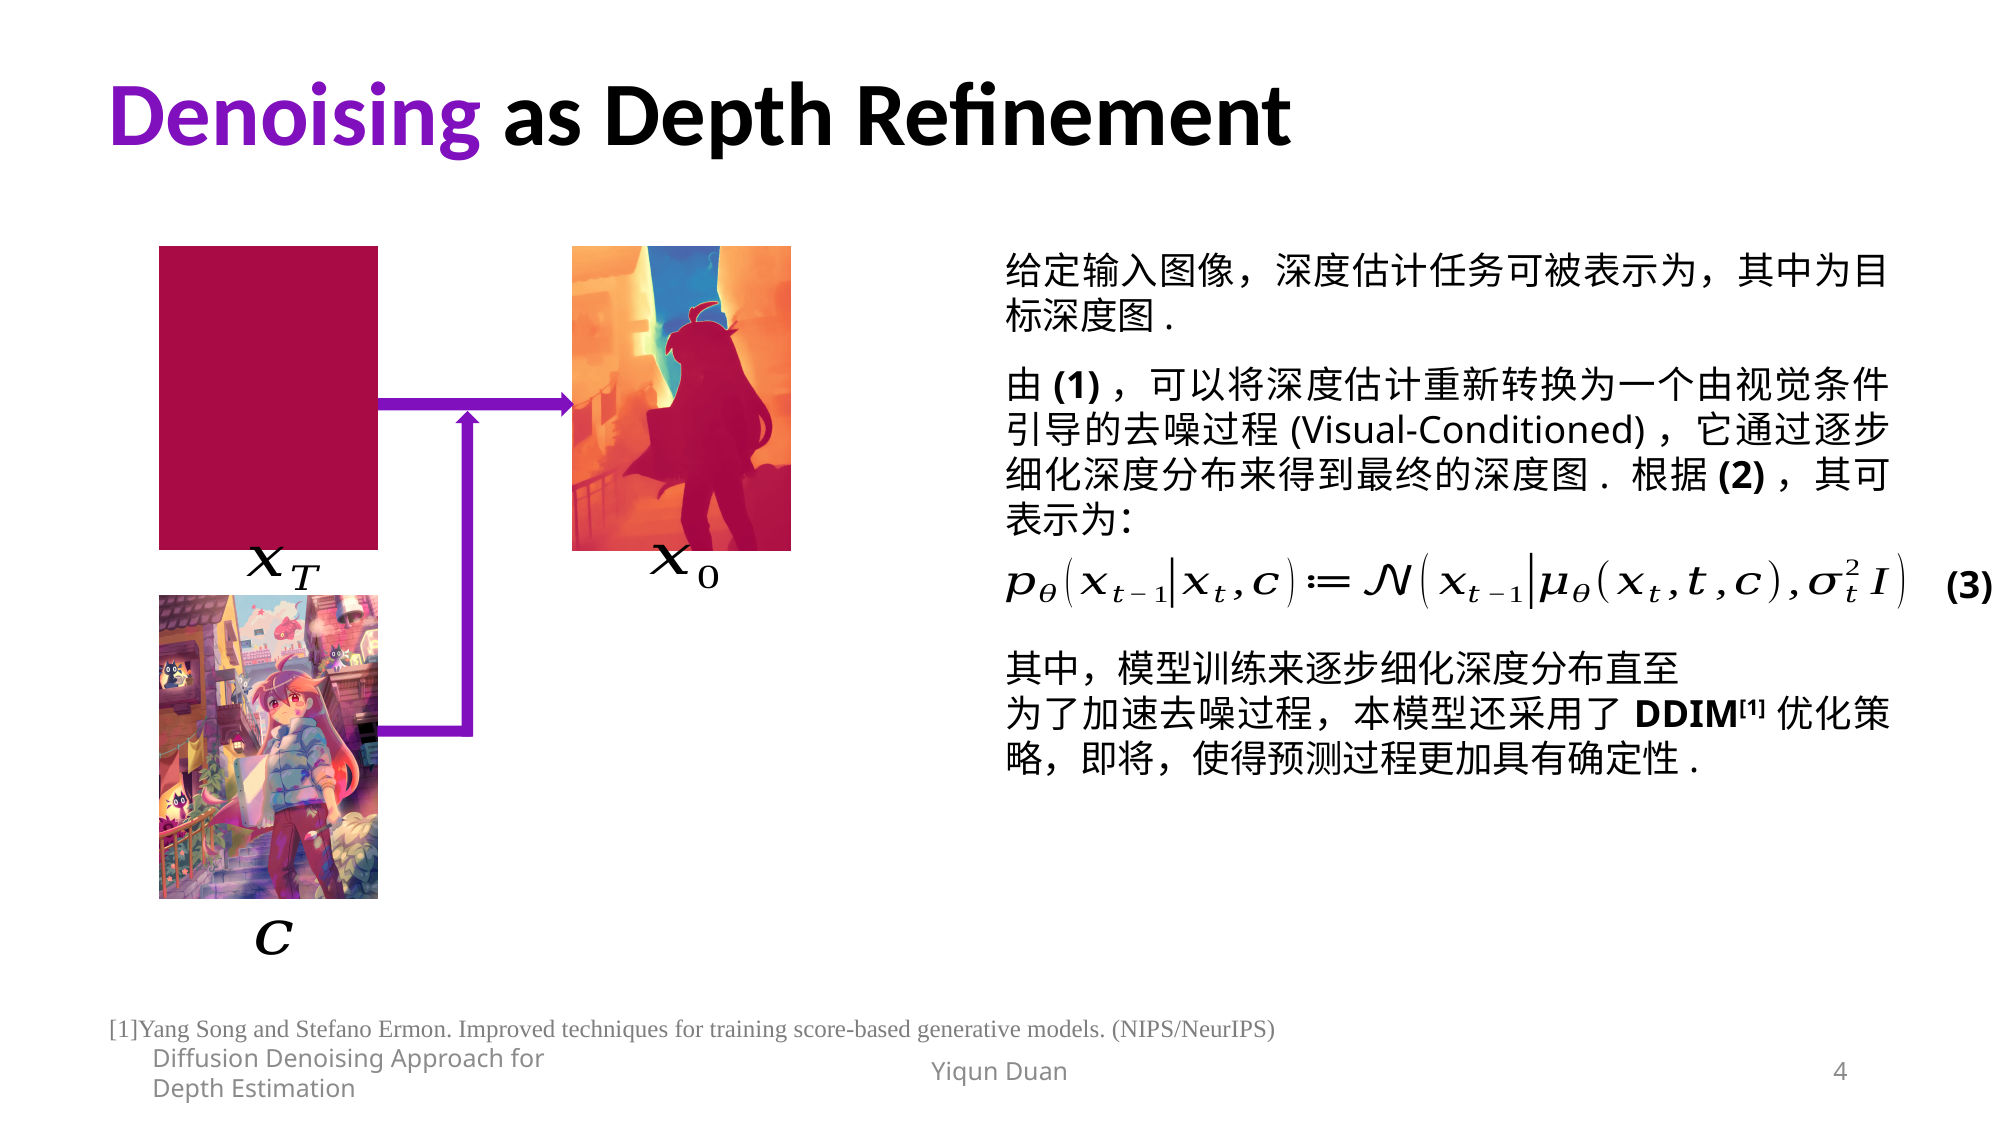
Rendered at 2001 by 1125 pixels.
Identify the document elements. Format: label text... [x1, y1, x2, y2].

picture [572, 246, 791, 551]
text_box [378, 391, 572, 417]
text_box [378, 725, 473, 738]
picture [159, 246, 378, 551]
footer Yiqun Duan [662, 1043, 1338, 1103]
text_box [1]Yang Song and Stefano Ermon. Improved techniques for training score-based generative models. (NIPS/NeurIPS) [107, 1010, 1808, 1043]
slide_number 3 [1412, 1042, 1863, 1103]
text_box [455, 410, 480, 737]
picture [159, 595, 378, 900]
slide_number Diffusion Denoising Approach for Depth Estimation [137, 1043, 588, 1103]
text_box (3) [1931, 553, 2000, 613]
title Denoising as Depth Refinement [94, 59, 1365, 170]
